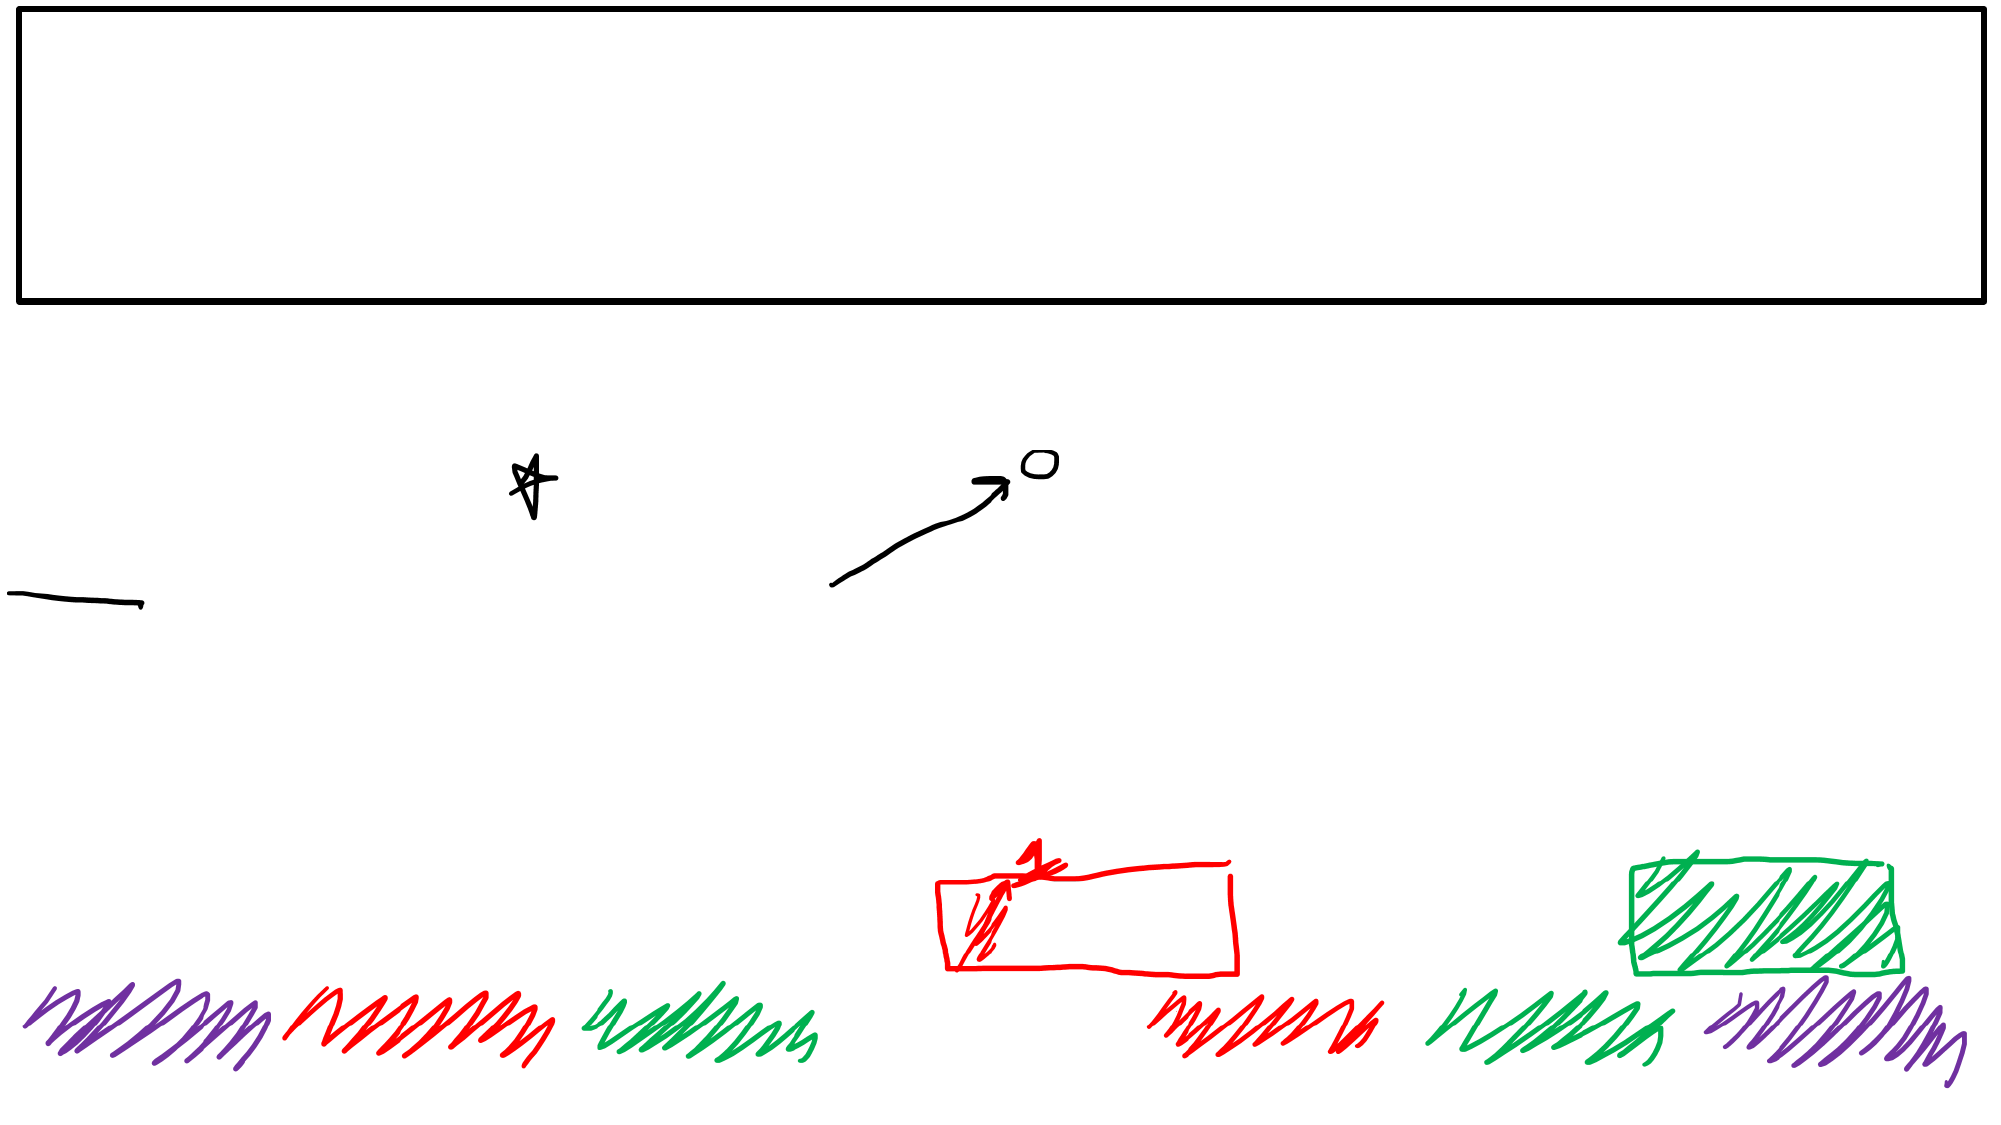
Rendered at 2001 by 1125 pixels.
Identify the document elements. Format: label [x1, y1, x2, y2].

picture [7, 450, 1976, 1097]
